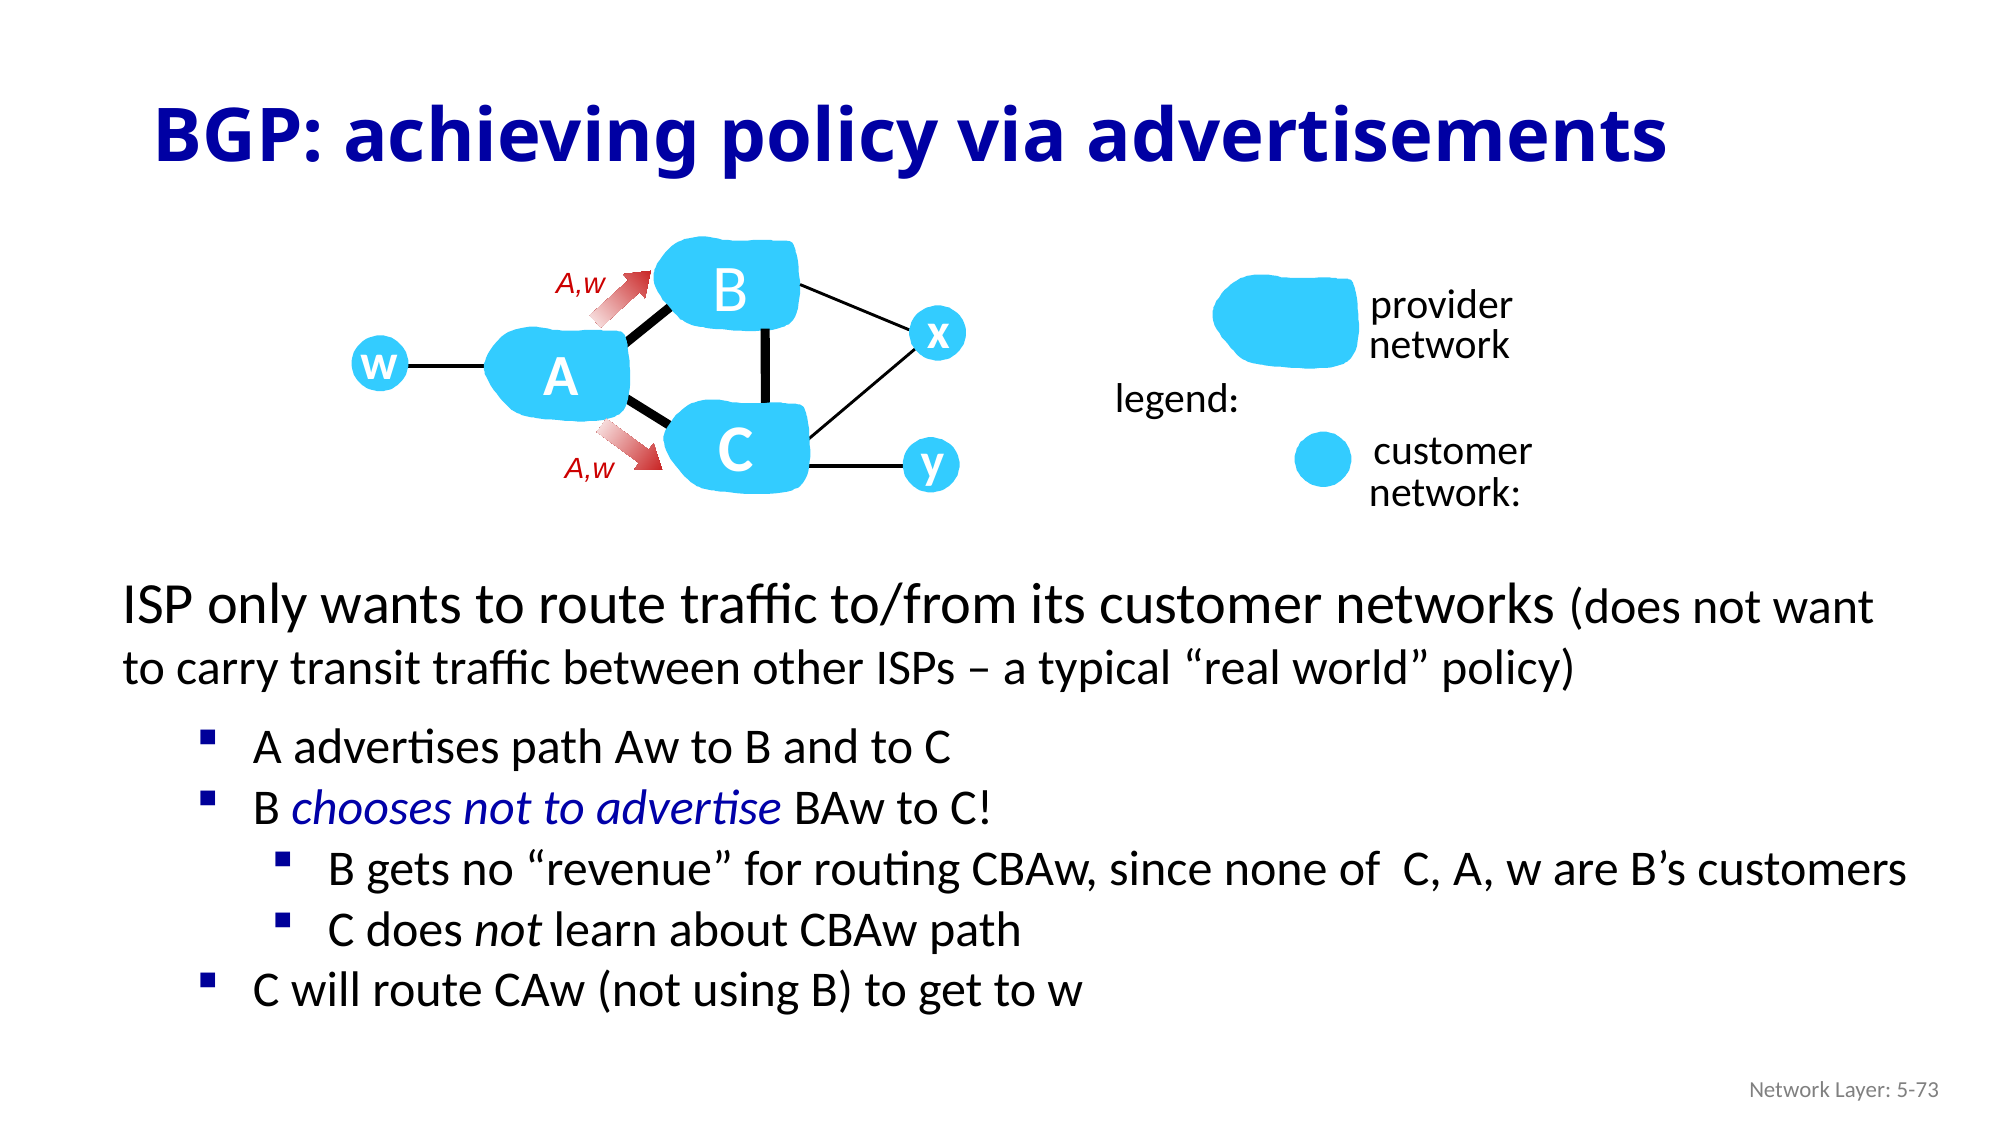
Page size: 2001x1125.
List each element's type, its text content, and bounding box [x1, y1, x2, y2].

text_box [540, 261, 661, 313]
title BGP: achieving policy via advertisements [137, 63, 1926, 211]
text_box [397, 341, 405, 366]
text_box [663, 399, 811, 494]
text_box [902, 439, 943, 493]
text_box [945, 441, 960, 489]
text_box A advertises path Aw to B and to C B chooses not to advertise BAw to C! B gets no “revenue” for routing CBAw, since none of C, A, w are B’s customers C does not learn about CBAw path C will route CAw (not using B) to get to w [181, 715, 1954, 1052]
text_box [909, 298, 966, 361]
text_box [314, 172, 1552, 557]
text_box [483, 326, 631, 422]
text_box [351, 343, 360, 383]
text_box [653, 236, 801, 332]
text_box [398, 367, 409, 385]
text_box [397, 367, 405, 377]
text_box y [920, 429, 945, 490]
text_box [405, 350, 409, 366]
slide_number Network Layer: 5-73 [1504, 1057, 1955, 1118]
text_box w [360, 329, 398, 390]
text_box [549, 431, 670, 493]
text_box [1030, 261, 1550, 543]
text_box ISP only wants to route traffic to/from its customer networks (does not want to carry transit traffic between other ISPs – a typical “real world” policy) [107, 557, 1925, 702]
